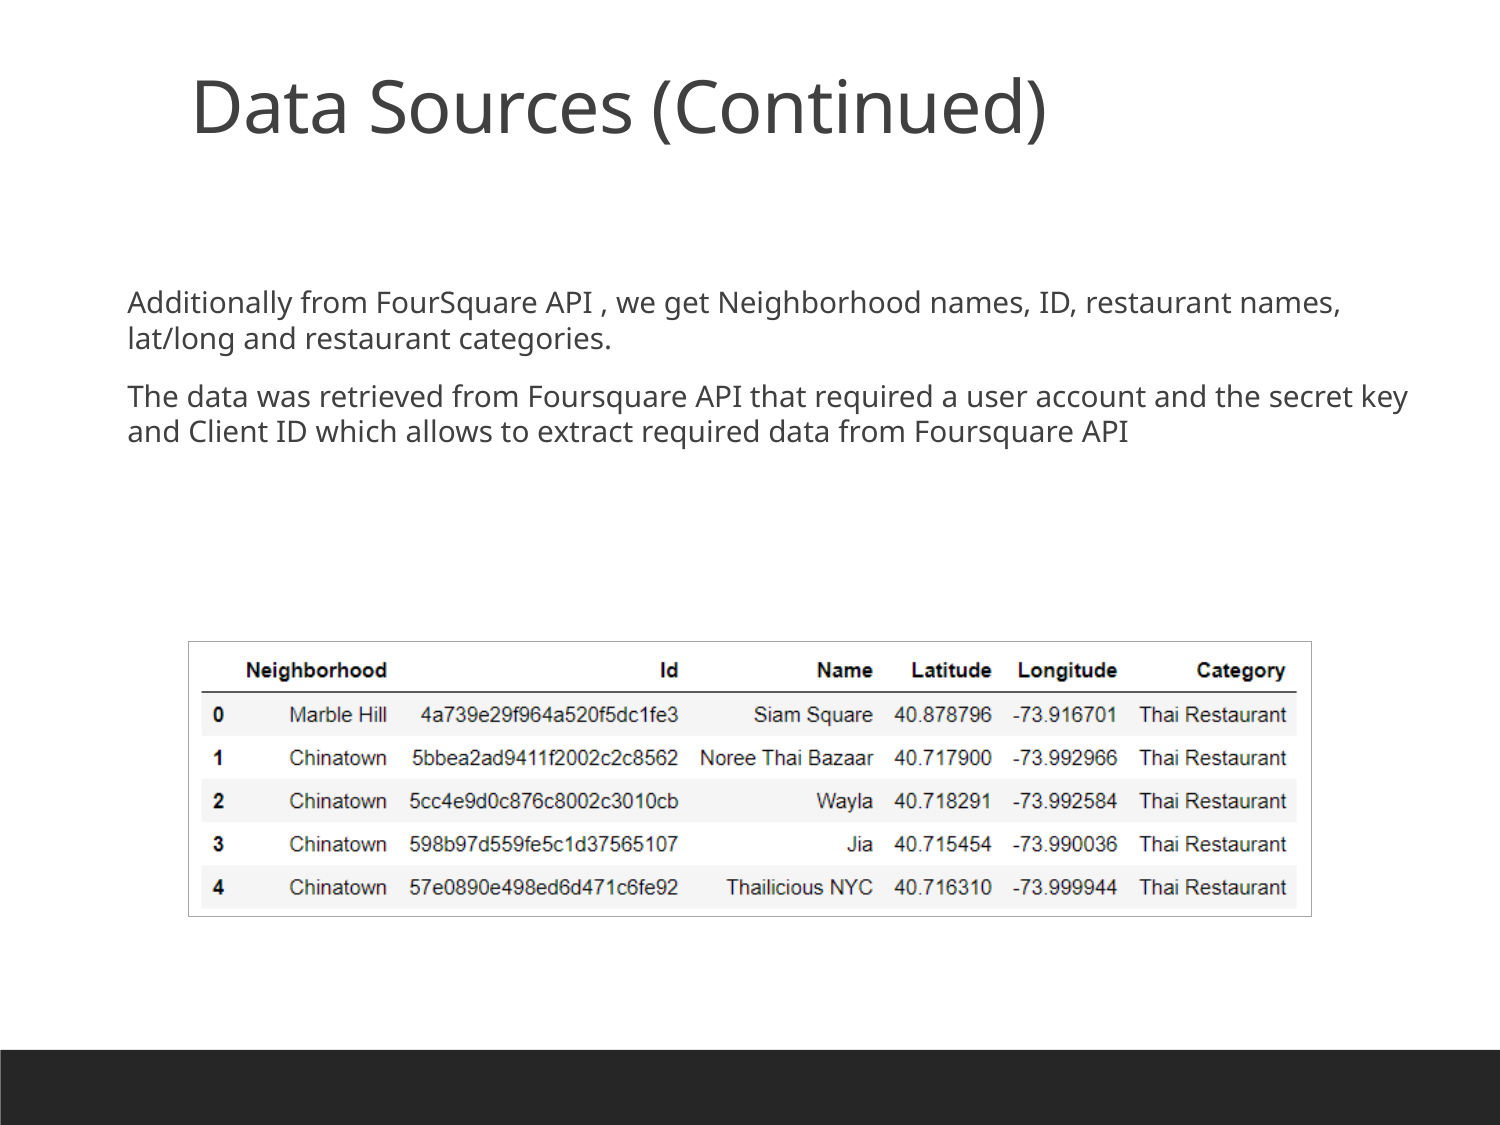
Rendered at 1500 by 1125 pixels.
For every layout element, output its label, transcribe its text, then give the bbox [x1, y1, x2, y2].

text_box Additionally from FourSquare API , we get Neighborhood names, ID, restaurant names, lat/long and restaurant categories. The data was retrieved from Foursquare API that required a user account and the secret key and Client ID which allows to extract required data from Foursquare API [127, 276, 1422, 641]
picture [187, 640, 1313, 917]
text_box Data Sources (Continued) [100, 15, 1338, 253]
